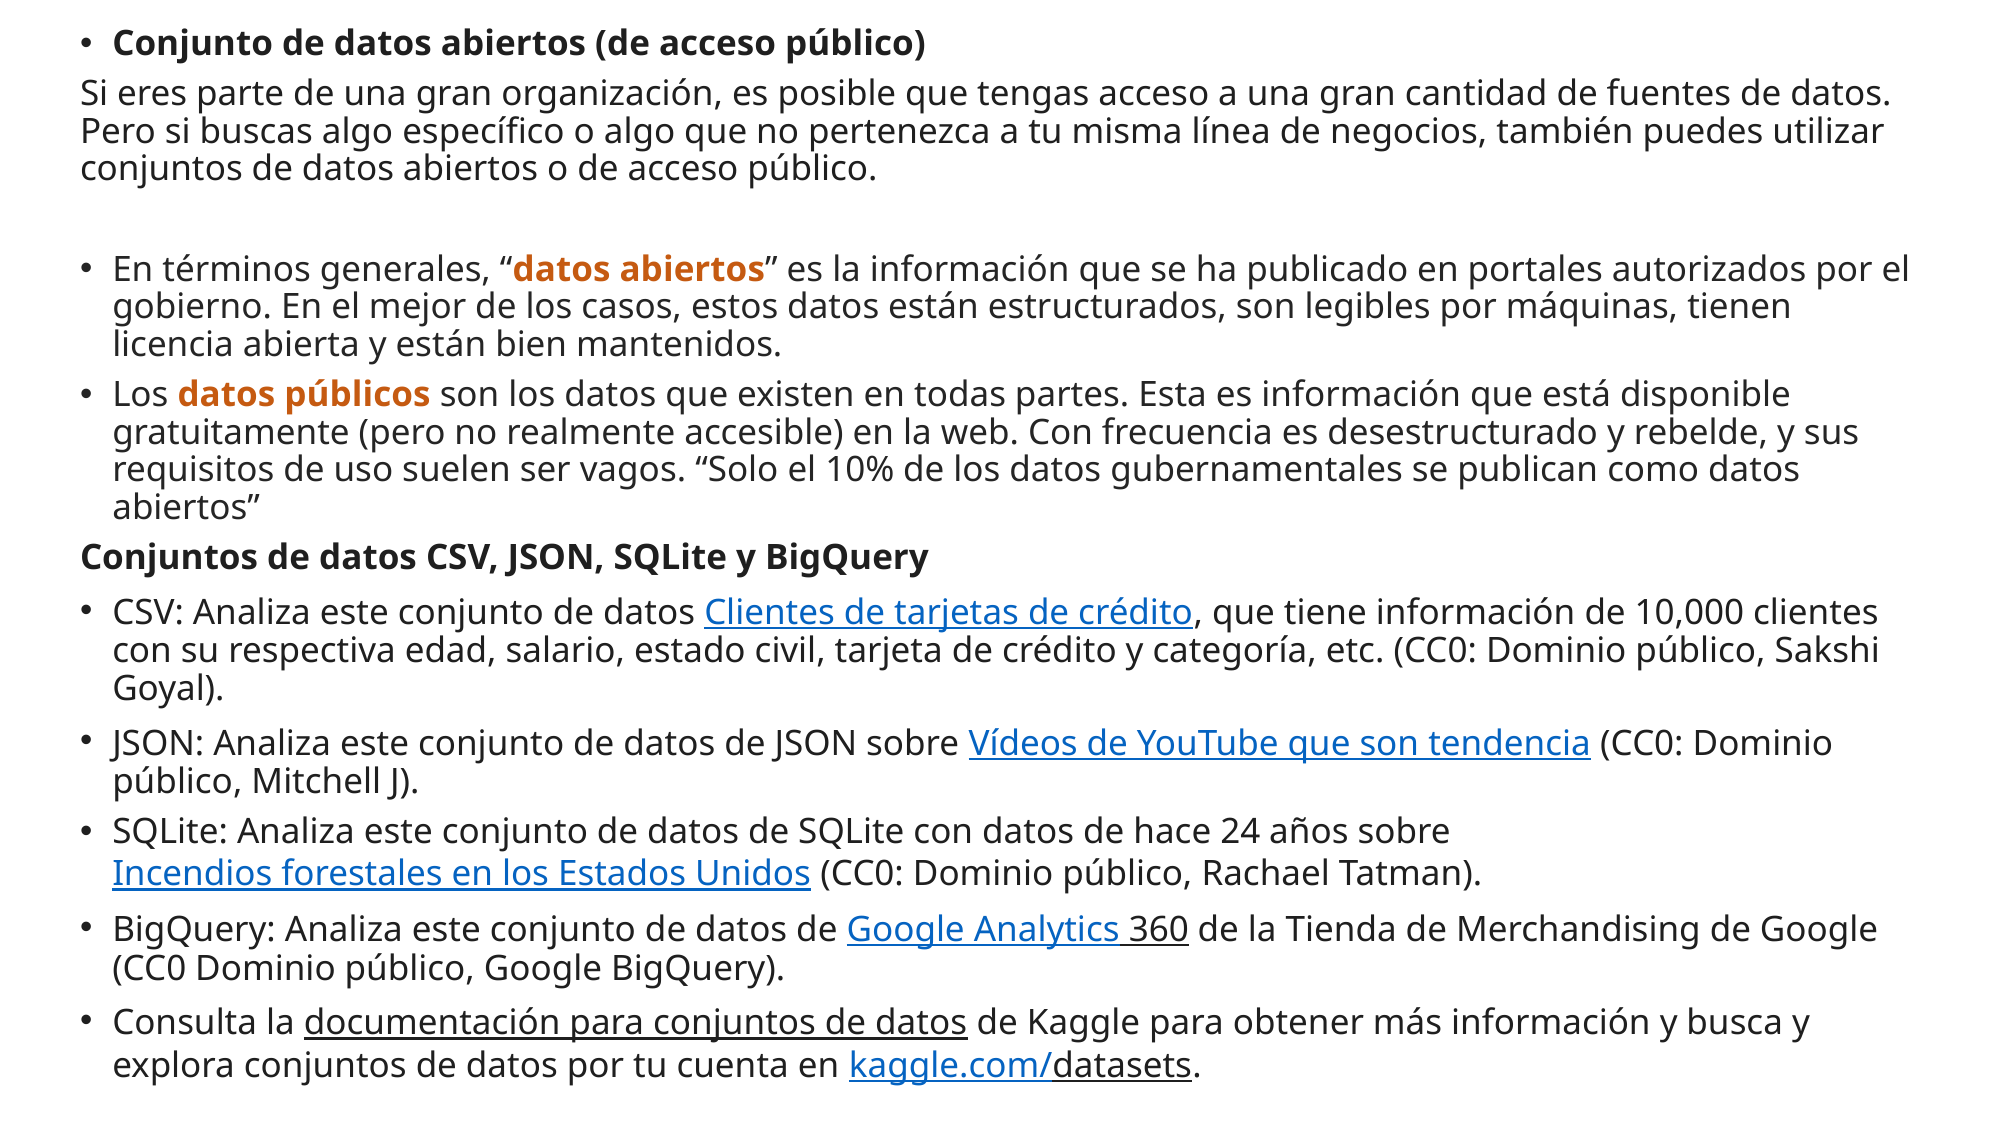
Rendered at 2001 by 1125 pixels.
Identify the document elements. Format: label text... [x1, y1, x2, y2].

list Conjunto de datos abiertos (de acceso público) Si eres parte de una gran organización, es posible que tengas acceso a una gran cantidad de fuentes de datos. Pero si buscas algo específico o algo que no pertenezca a tu misma línea de negocios, también puedes utilizar conjuntos de datos abiertos o de acceso público. En términos generales, “datos abiertos” es la información que se ha publicado en portales autorizados por el gobierno. En el mejor de los casos, estos datos están estructurados, son legibles por máquinas, tienen licencia abierta y están bien mantenidos. Los datos públicos son los datos que existen en todas partes. Esta es información que está disponible gratuitamente (pero no realmente accesible) en la web. Con frecuencia es desestructurado y rebelde, y sus requisitos de uso suelen ser vagos. “Solo el 10% de los datos gubernamentales se publican como datos abiertos” Conjuntos de datos CSV, JSON, SQLite y BigQuery CSV: Analiza este conjunto de datos Clientes de tarjetas de crédito, que tiene información de 10,000 clientes con su respectiva edad, salario, estado civil, tarjeta de crédito y categoría, etc. (CC0: Dominio público, Sakshi Goyal). JSON: Analiza este conjunto de datos de JSON sobre Vídeos de YouTube que son tendencia (CC0: Dominio público, Mitchell J). SQLite: Analiza este conjunto de datos de SQLite con datos de hace 24 años sobre Incendios forestales en los Estados Unidos (CC0: Dominio público, Rachael Tatman). BigQuery: Analiza este conjunto de datos de Google Analytics 360 de la Tienda de Merchandising de Google (CC0 Dominio público, Google BigQuery). Consulta la documentación para conjuntos de datos de Kaggle para obtener más información y busca y explora conjuntos de datos por tu cuenta en kaggle.com/datasets. [65, 17, 1935, 1099]
